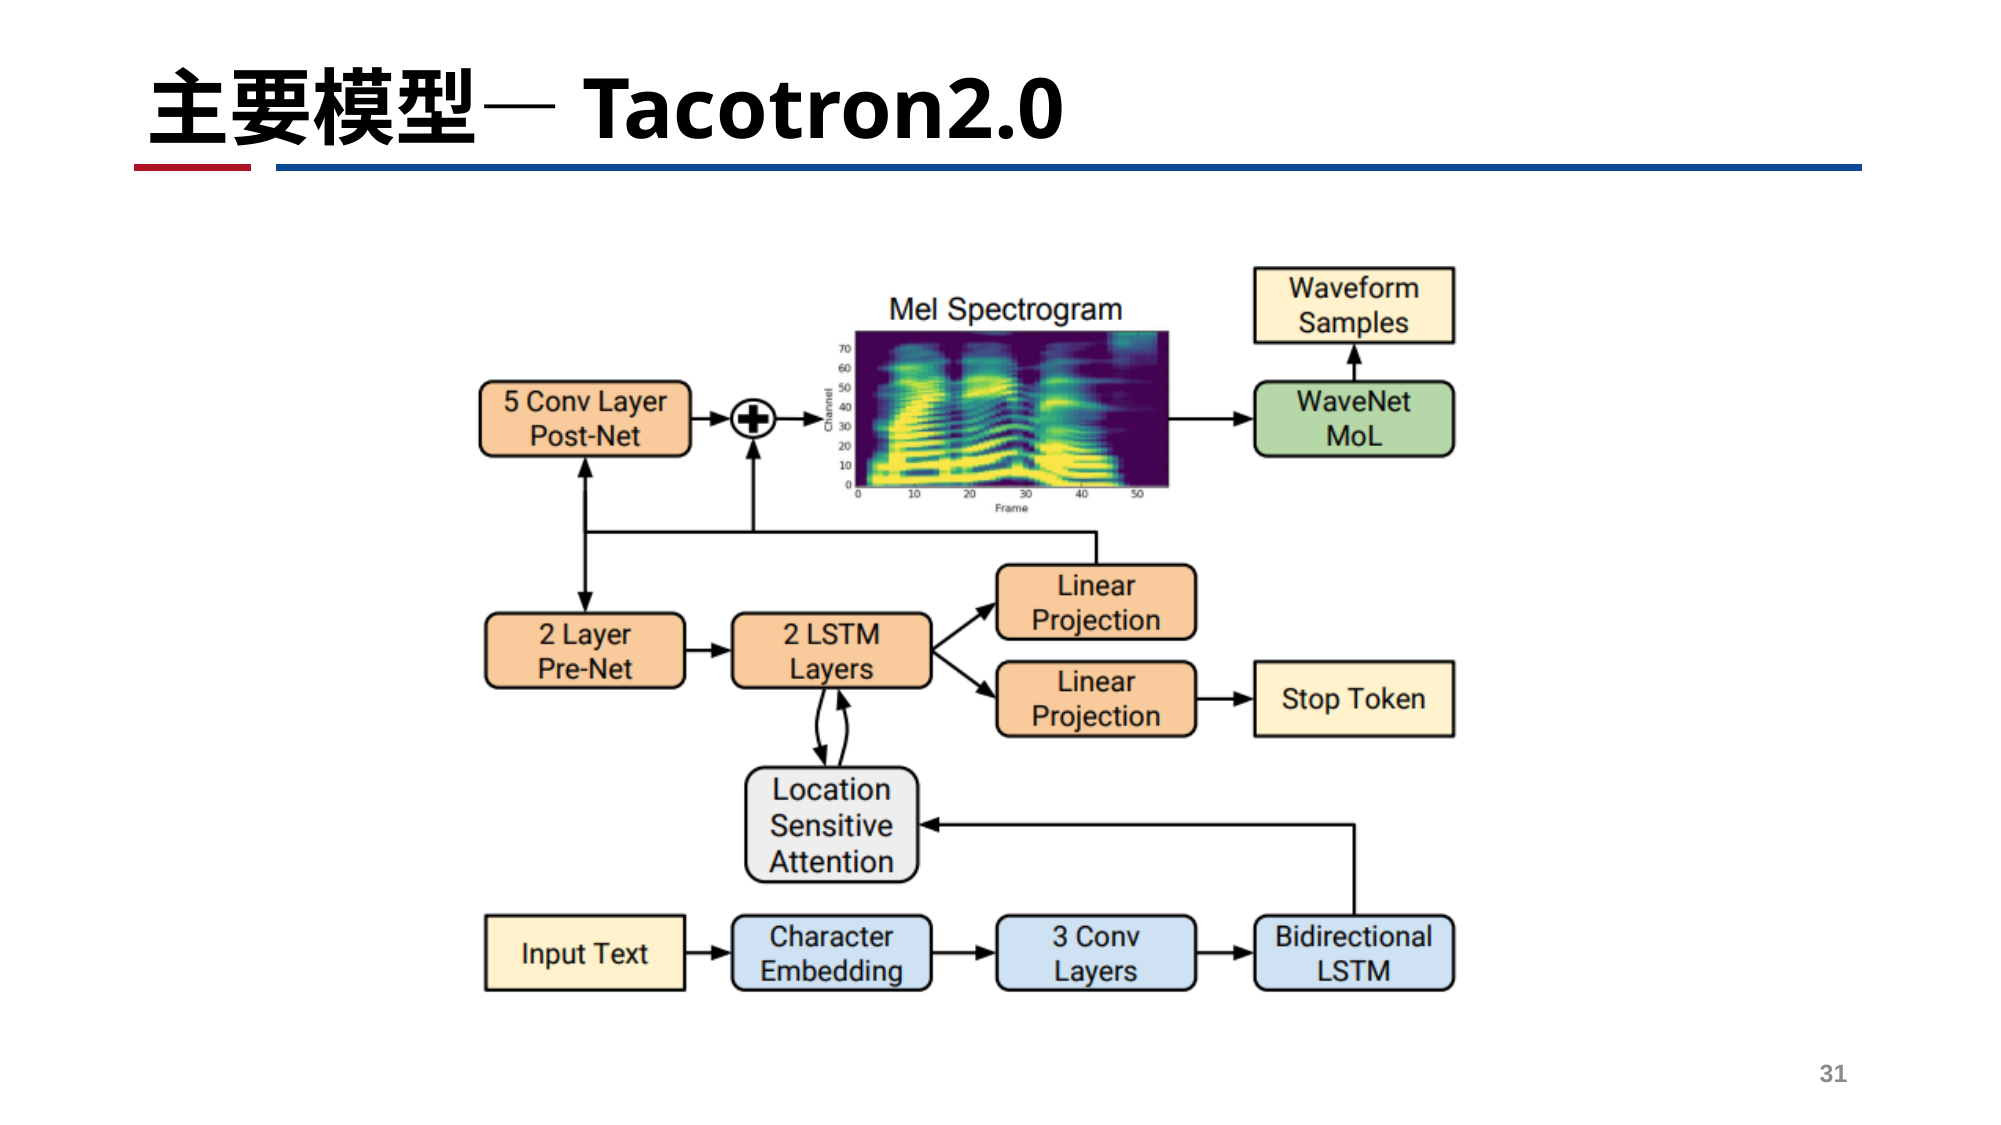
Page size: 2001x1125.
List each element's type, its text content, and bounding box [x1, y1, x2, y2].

slide_number 31 [1412, 1042, 1863, 1103]
title 主要模型—Tacotron2.0 [130, 0, 1885, 163]
picture [457, 213, 1543, 1022]
